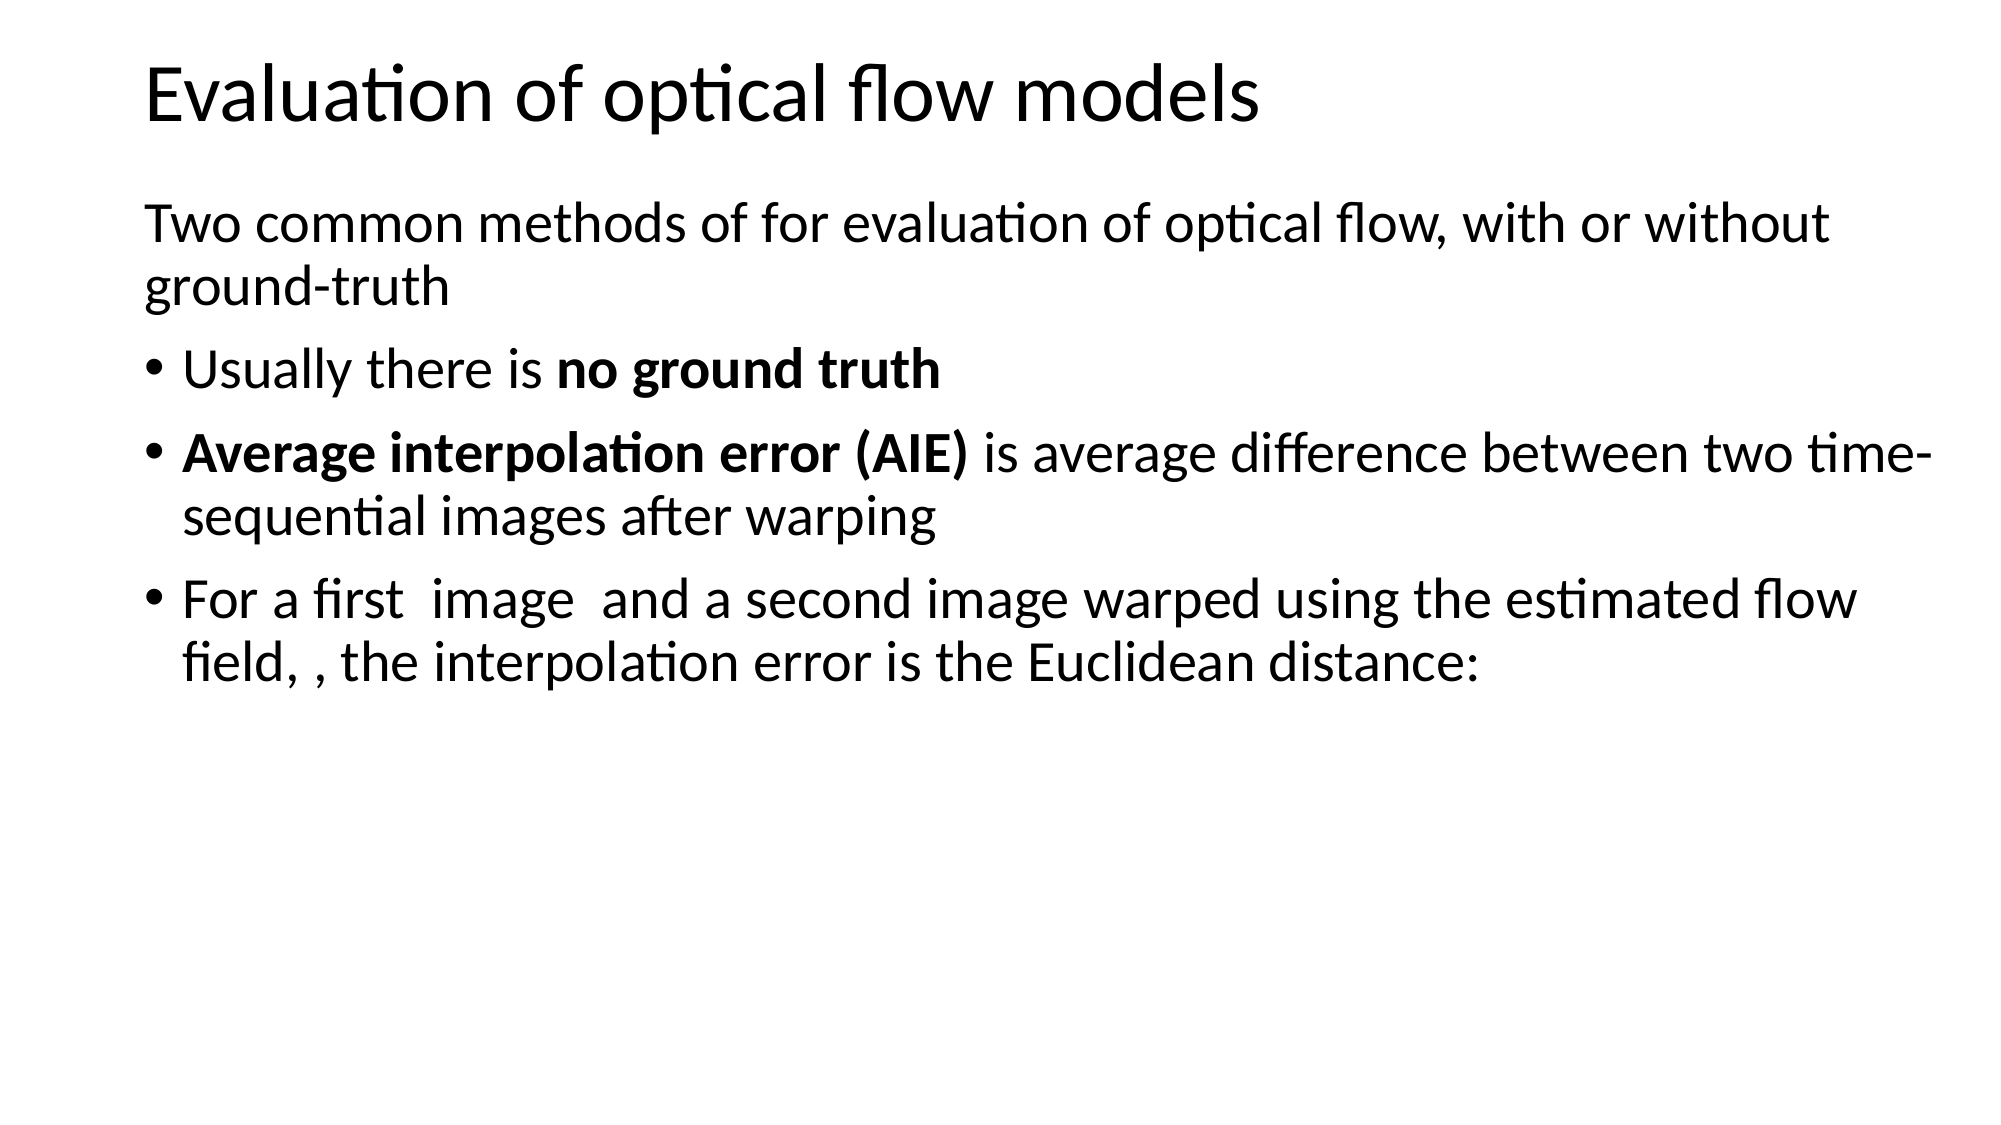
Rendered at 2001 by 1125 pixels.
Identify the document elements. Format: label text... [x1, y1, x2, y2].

title Evaluation of optical flow models [129, 22, 1855, 166]
